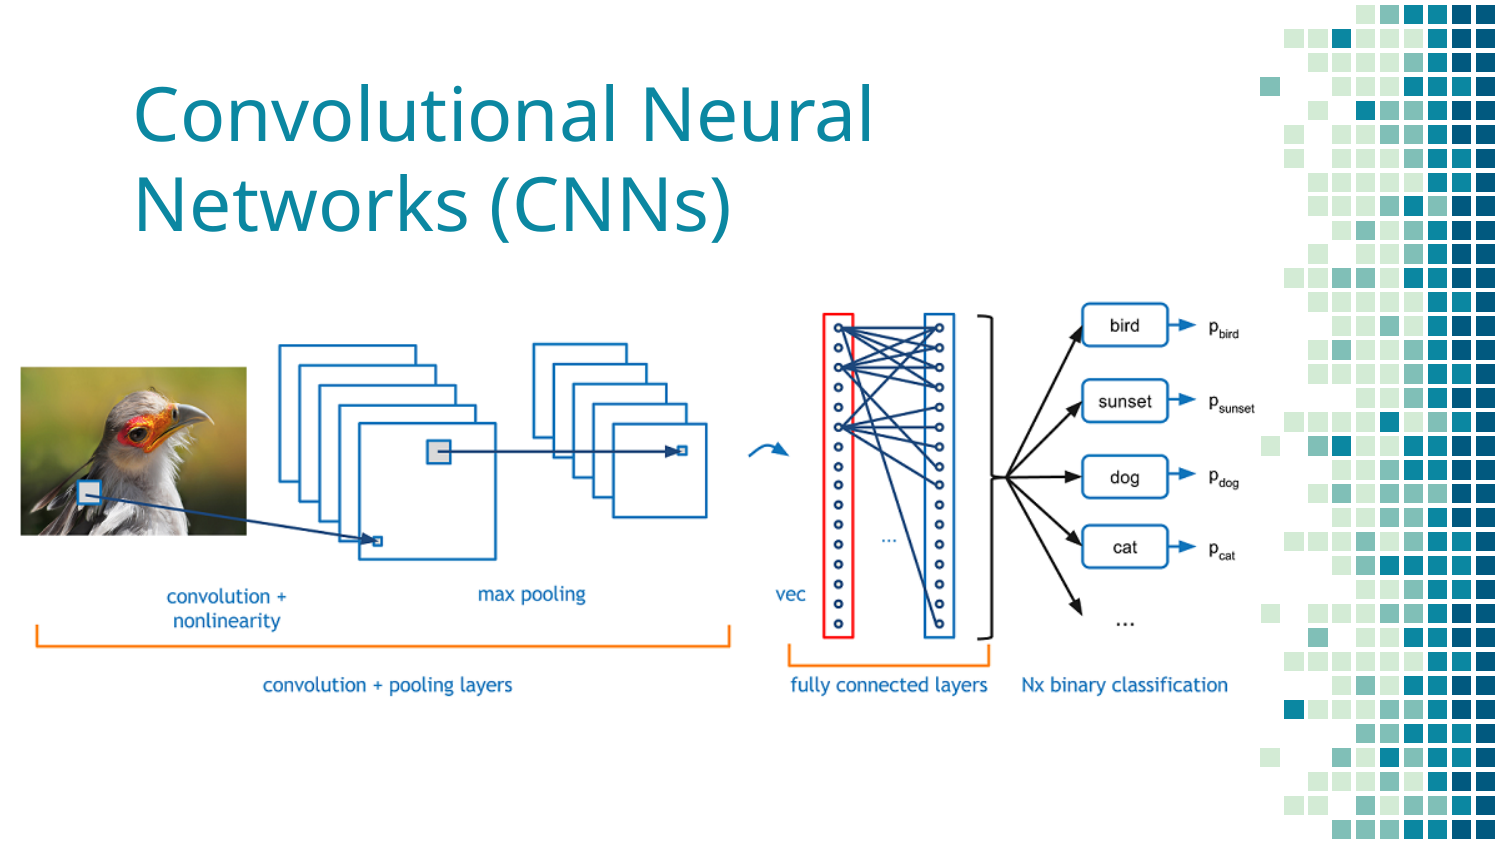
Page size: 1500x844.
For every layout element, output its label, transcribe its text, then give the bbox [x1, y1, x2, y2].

title Convolutional Neural Networks (CNNs) [117, 121, 1227, 262]
picture [12, 288, 1261, 715]
